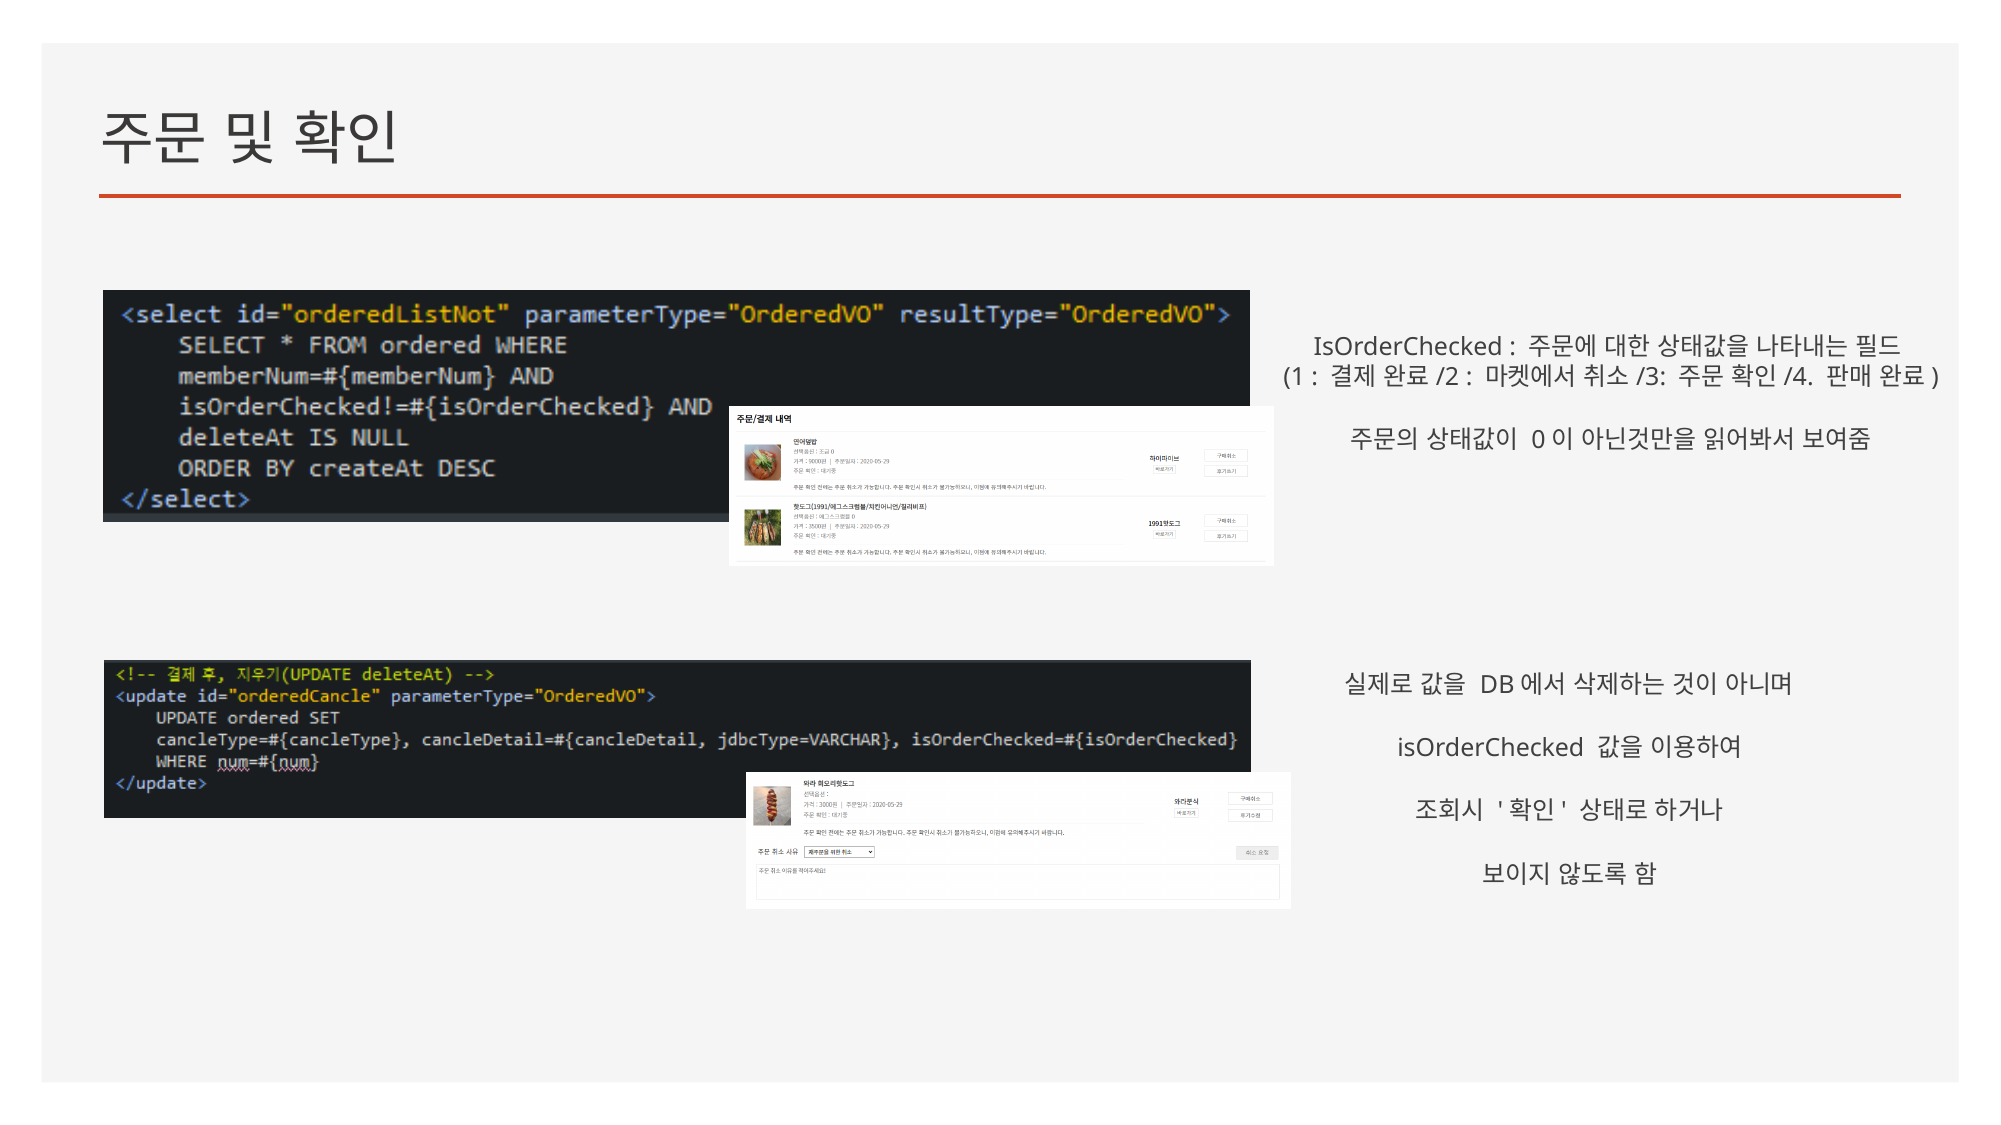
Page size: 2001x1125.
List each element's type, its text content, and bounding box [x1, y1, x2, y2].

picture [103, 290, 1274, 566]
text_box IsOrderChecked : 주문에 대한 상태값을 나타내는 필드 (1 : 결제 완료/2 : 마켓에서 취소/3: 주문 확인/4. 판매 완료) 주문의 상태값이 0이 아닌것만을 읽어봐서 보여줌 [1250, 322, 1973, 481]
picture [104, 660, 1291, 909]
text_box 실제로 값을 DB에서 삭제하는 것이 아니며 isOrderChecked 값을 이용하여 조회시 '확인' 상태로 하거나 보이지 않도록 함 [1308, 660, 1832, 898]
title 주문 및 확인 [85, 73, 1214, 179]
